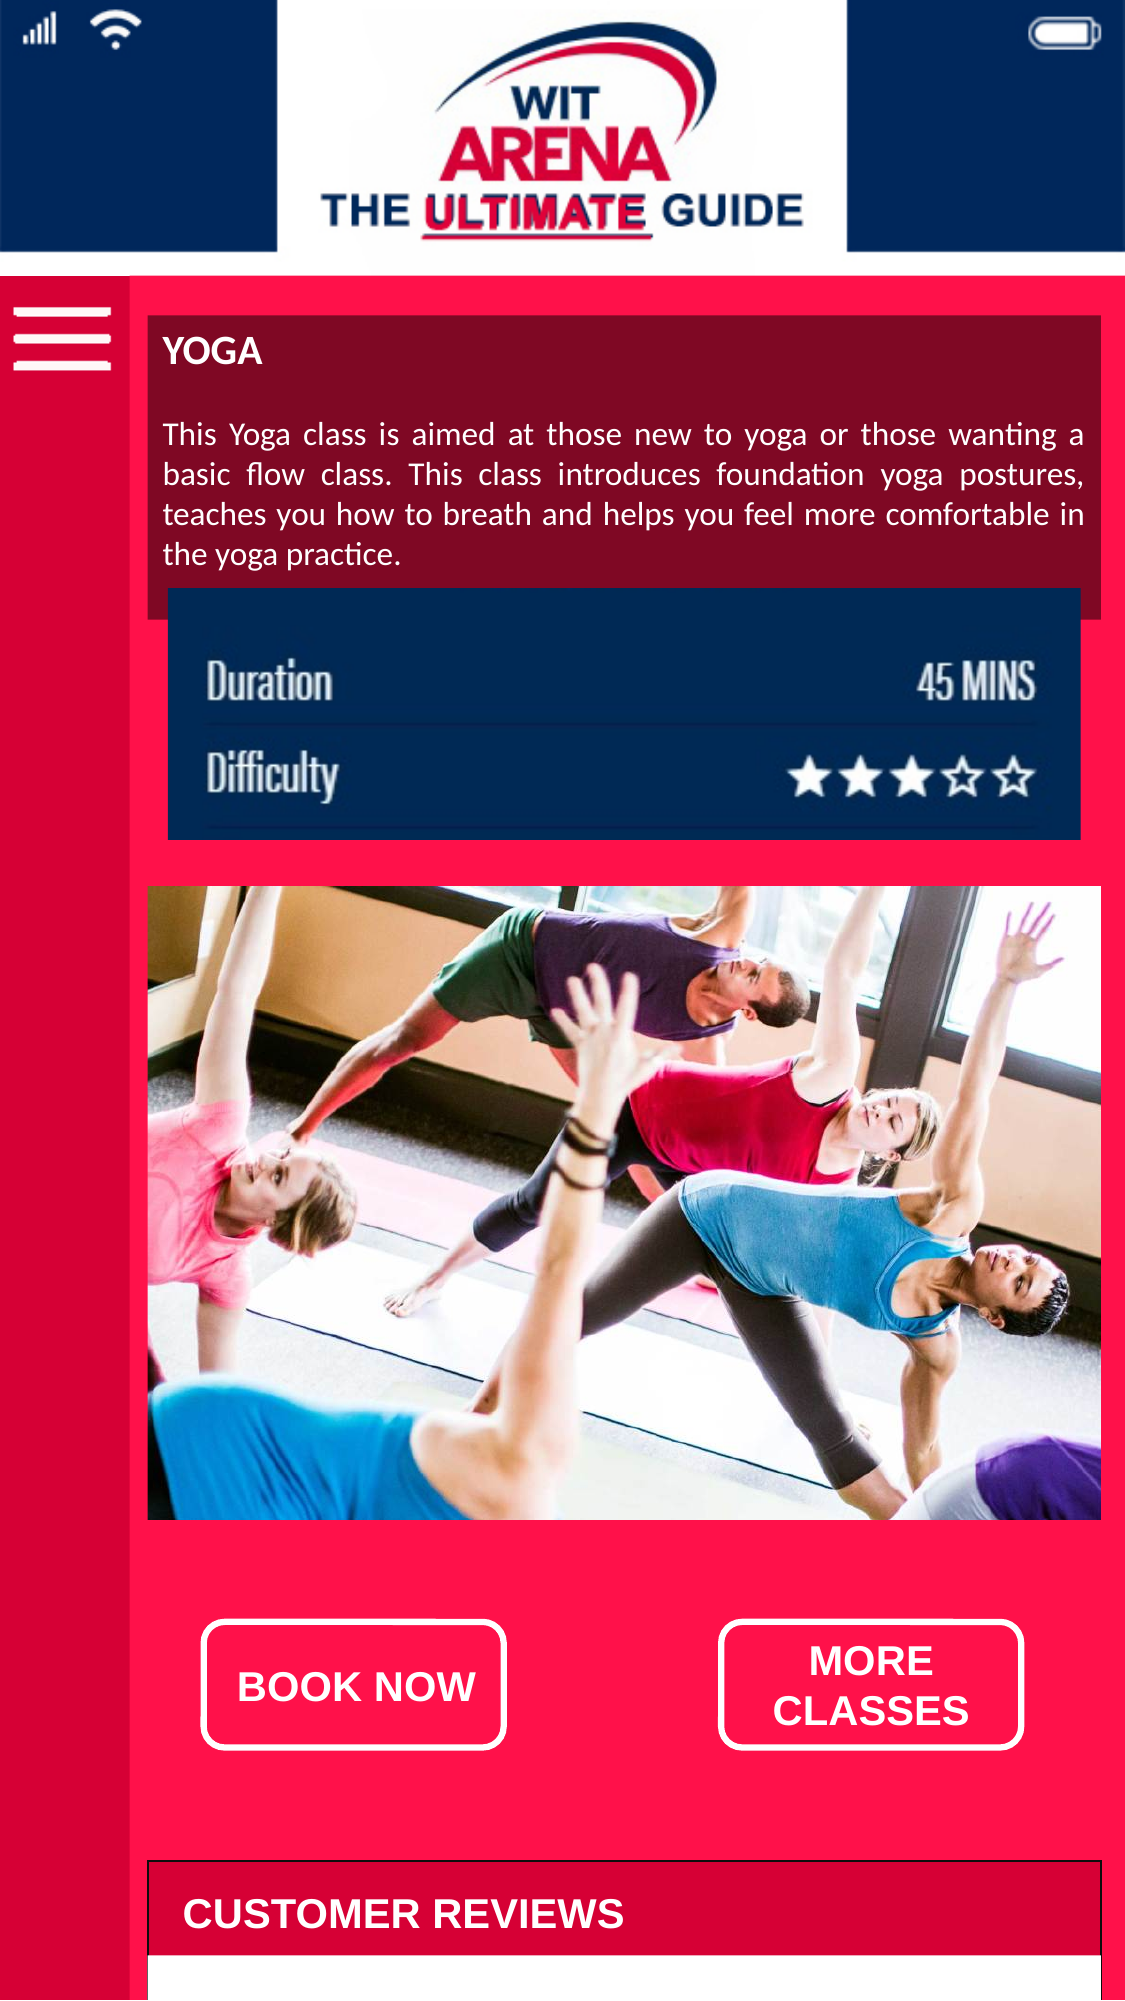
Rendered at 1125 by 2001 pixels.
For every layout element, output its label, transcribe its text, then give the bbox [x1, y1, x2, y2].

picture [167, 588, 1081, 840]
text_box [147, 1860, 1102, 1954]
text_box BOOK NOW [215, 1651, 498, 1717]
text_box MORE CLASSES [730, 1626, 1013, 1742]
text_box [129, 276, 1125, 2000]
text_box YOGA This Yoga class is aimed at those new to yoga or those wanting a basic flow class. This class introduces foundation yoga postures, teaches you how to breath and helps you feel more comfortable in the yoga practice. [147, 315, 1101, 620]
text_box CUSTOMER REVIEWS [167, 1879, 967, 1945]
text_box [147, 1954, 1102, 2000]
picture [147, 886, 1101, 1520]
text_box [202, 1620, 505, 1749]
text_box [720, 1620, 1023, 1749]
picture [0, 0, 1125, 407]
